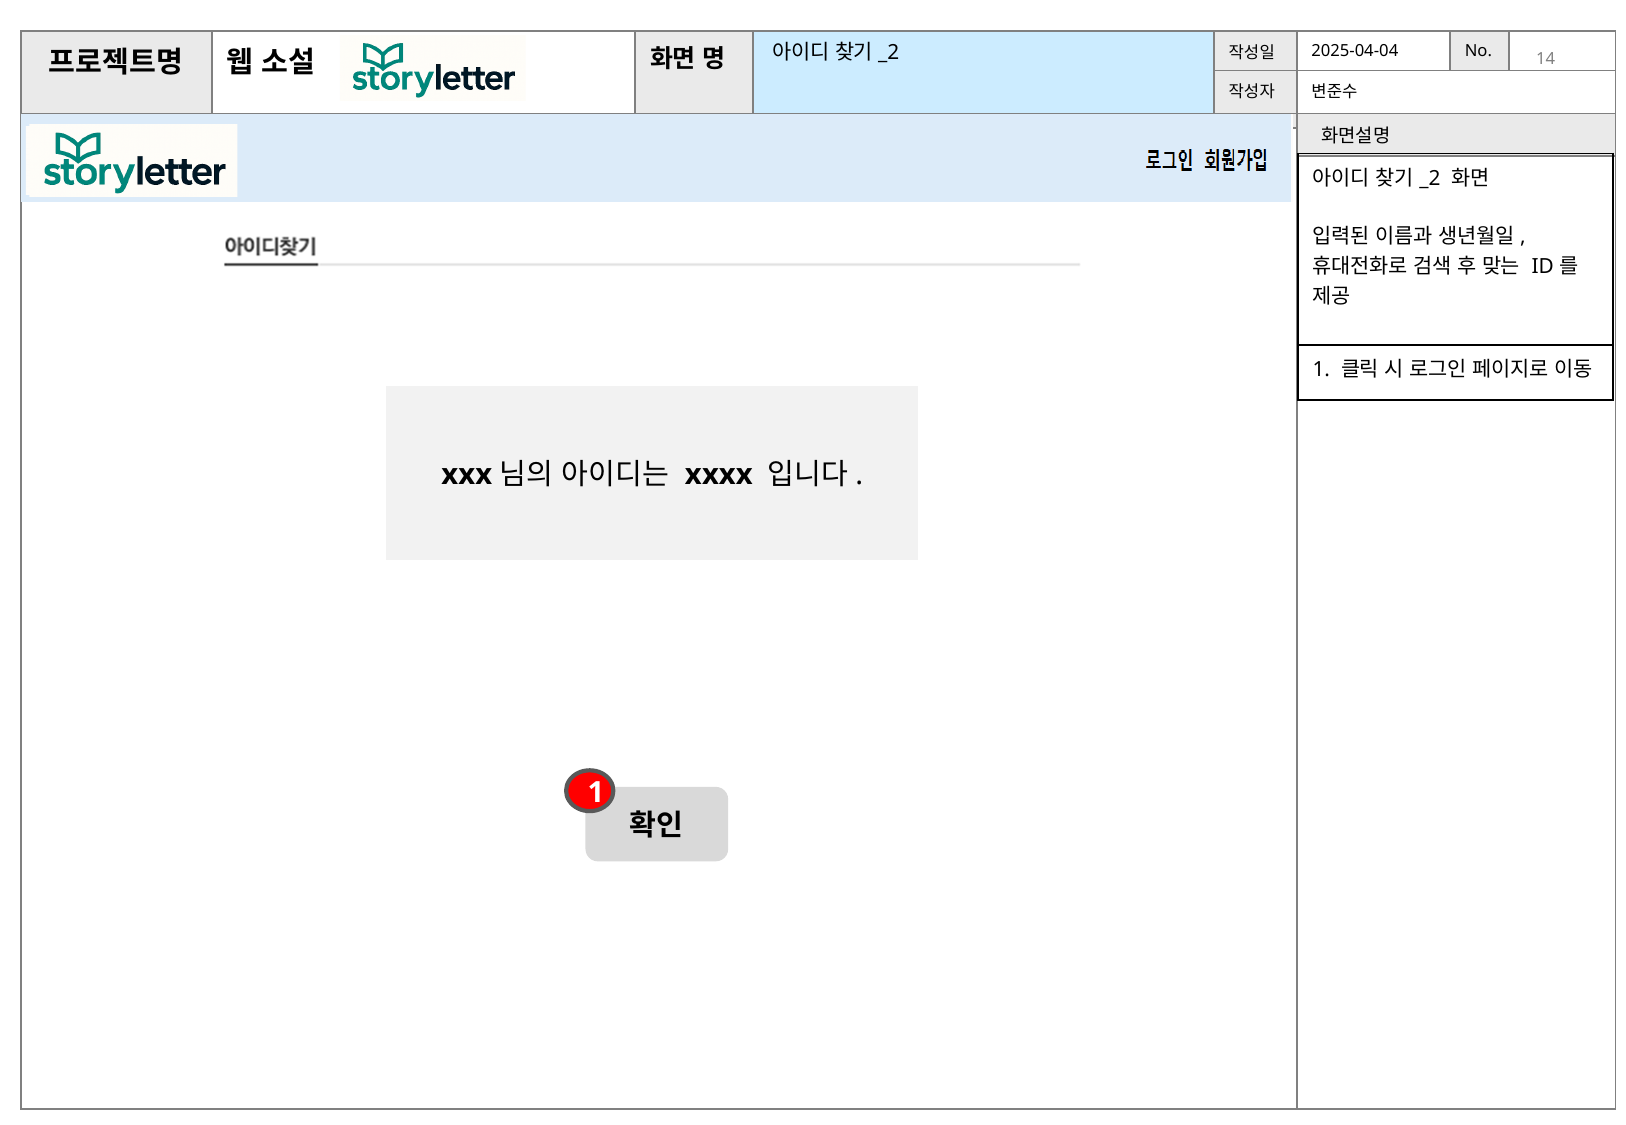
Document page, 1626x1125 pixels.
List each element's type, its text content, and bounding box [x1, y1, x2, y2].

text_box 아이디 찾기_2 [757, 31, 915, 71]
picture [20, 114, 1294, 1101]
table_cell 1. 클릭 시 로그인 페이지로 이동 [1299, 346, 1612, 399]
table_header 아이디 찾기_2 화면 입력된 이름과 생년월일, 휴대전화로 검색 후 맞는 ID를 제공 [1299, 154, 1612, 344]
picture [339, 35, 526, 101]
